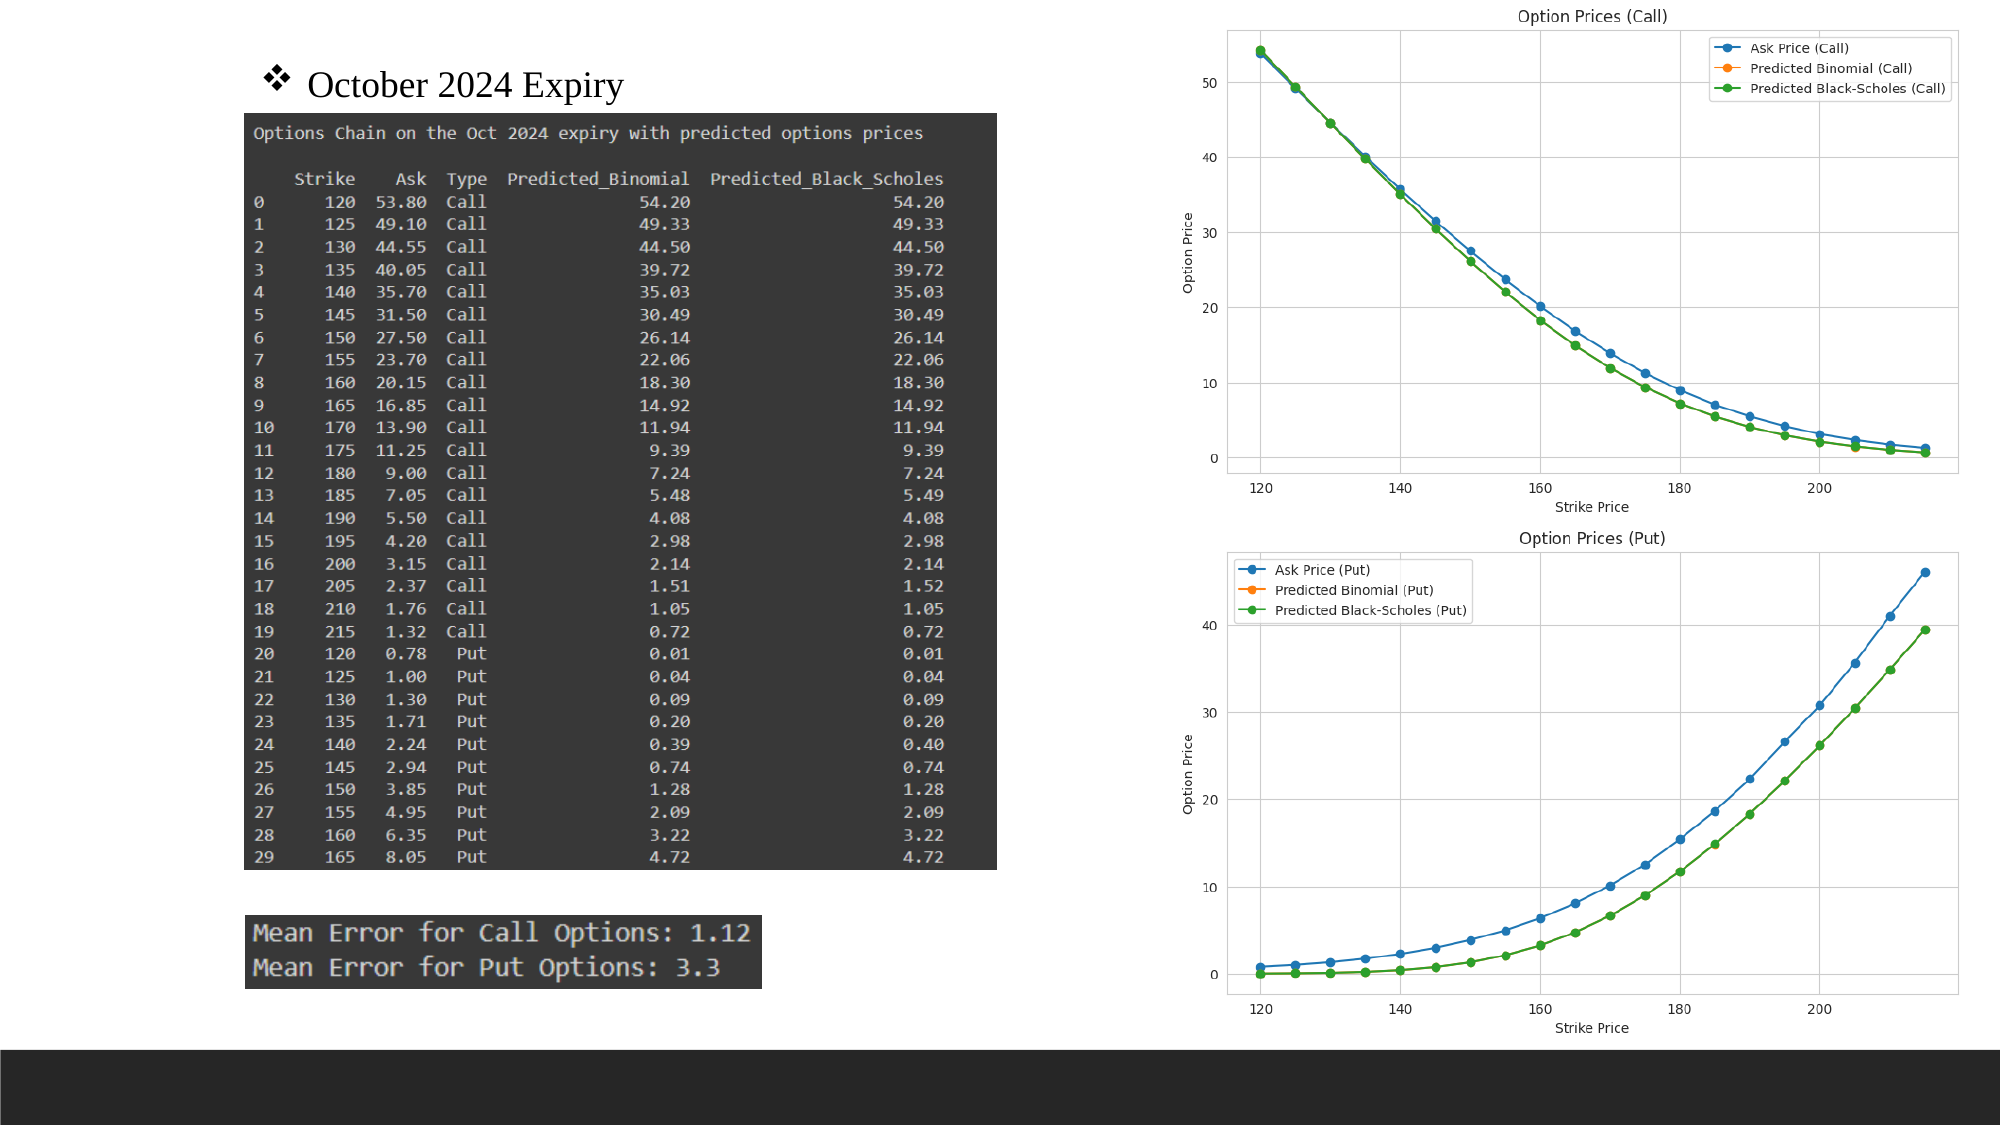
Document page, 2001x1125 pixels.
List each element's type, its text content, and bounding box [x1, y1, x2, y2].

picture [1173, 0, 1967, 1044]
picture [245, 914, 762, 990]
text_box October 2024 Expiry [245, 52, 1170, 113]
picture [244, 113, 998, 870]
